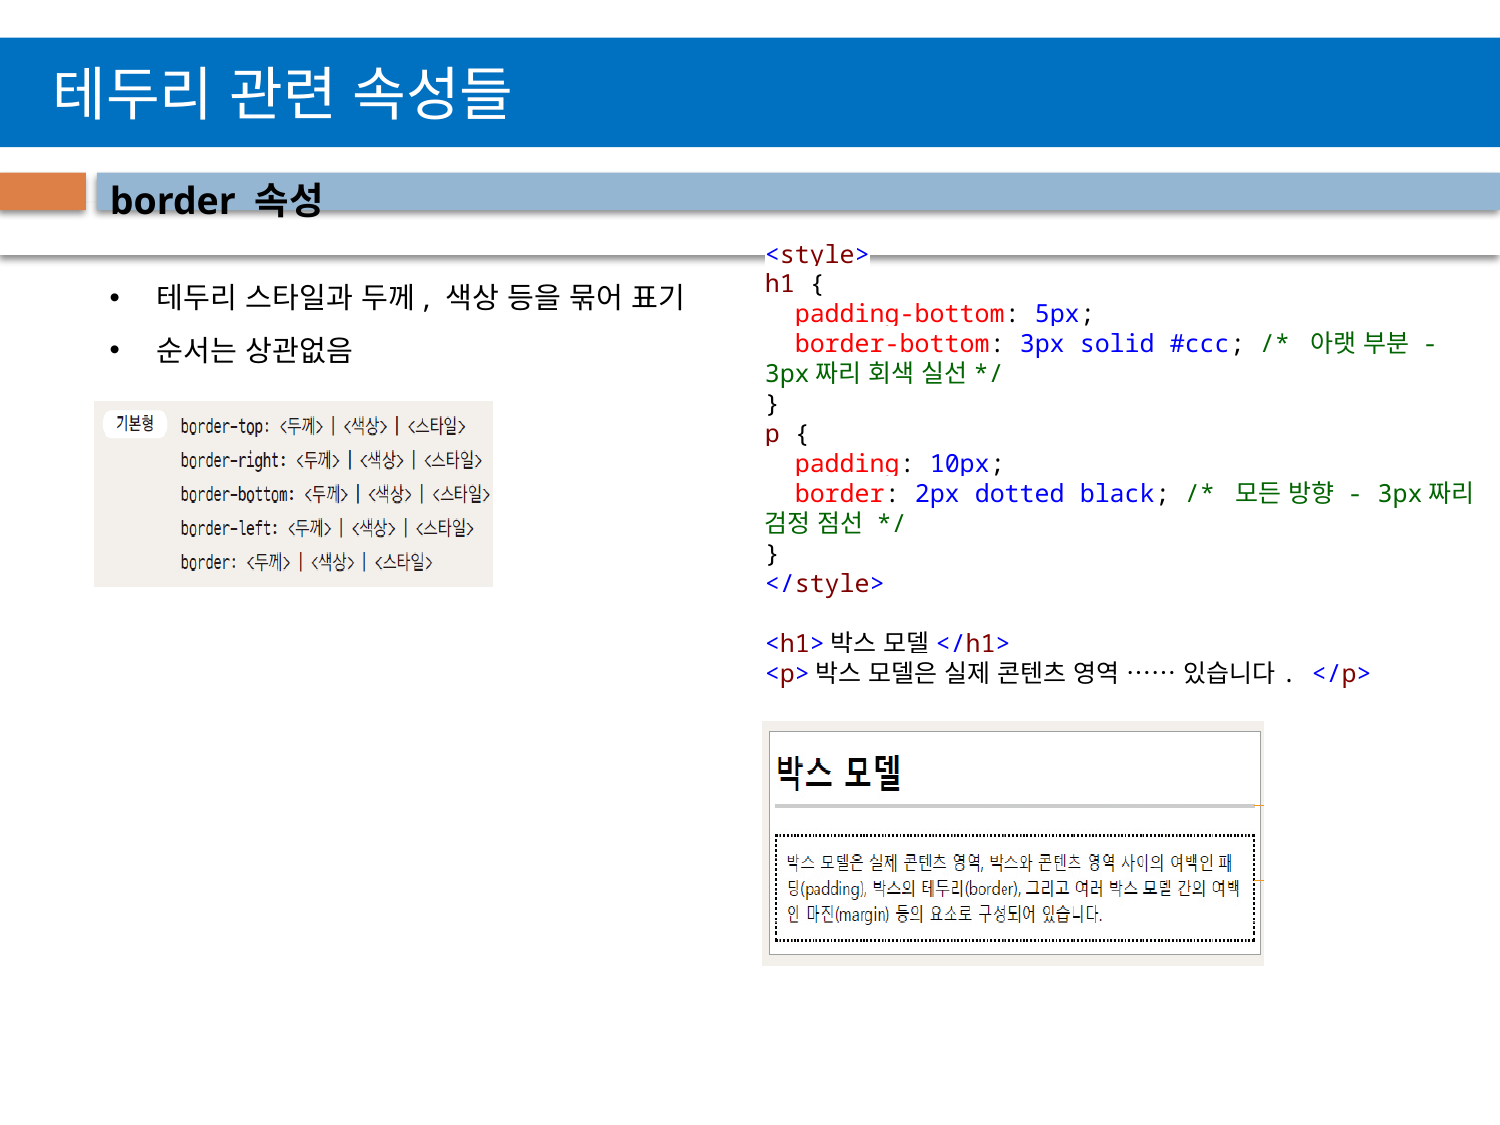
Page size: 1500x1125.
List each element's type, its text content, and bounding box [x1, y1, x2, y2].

picture [762, 721, 1264, 967]
text_box <style> h1 { padding-bottom: 5px; border-bottom: 3px solid #ccc; /* 아랫 부분 - 3px짜리 회색 실선*/ } p { padding: 10px; border: 2px dotted black; /* 모든 방향 - 3px짜리 검정 점선 */ } </style> <h1>박스 모델</h1> <p>박스 모델은 실제 콘텐츠 영역 …… 있습니다. </p> [749, 230, 1500, 695]
title 테두리 관련 속성들 [37, 37, 1157, 148]
text_box border 속성 [94, 169, 579, 230]
picture [94, 400, 493, 587]
text_box 테두리 스타일과 두께, 색상 등을 묶어 표기 순서는 상관없음 [94, 254, 715, 375]
